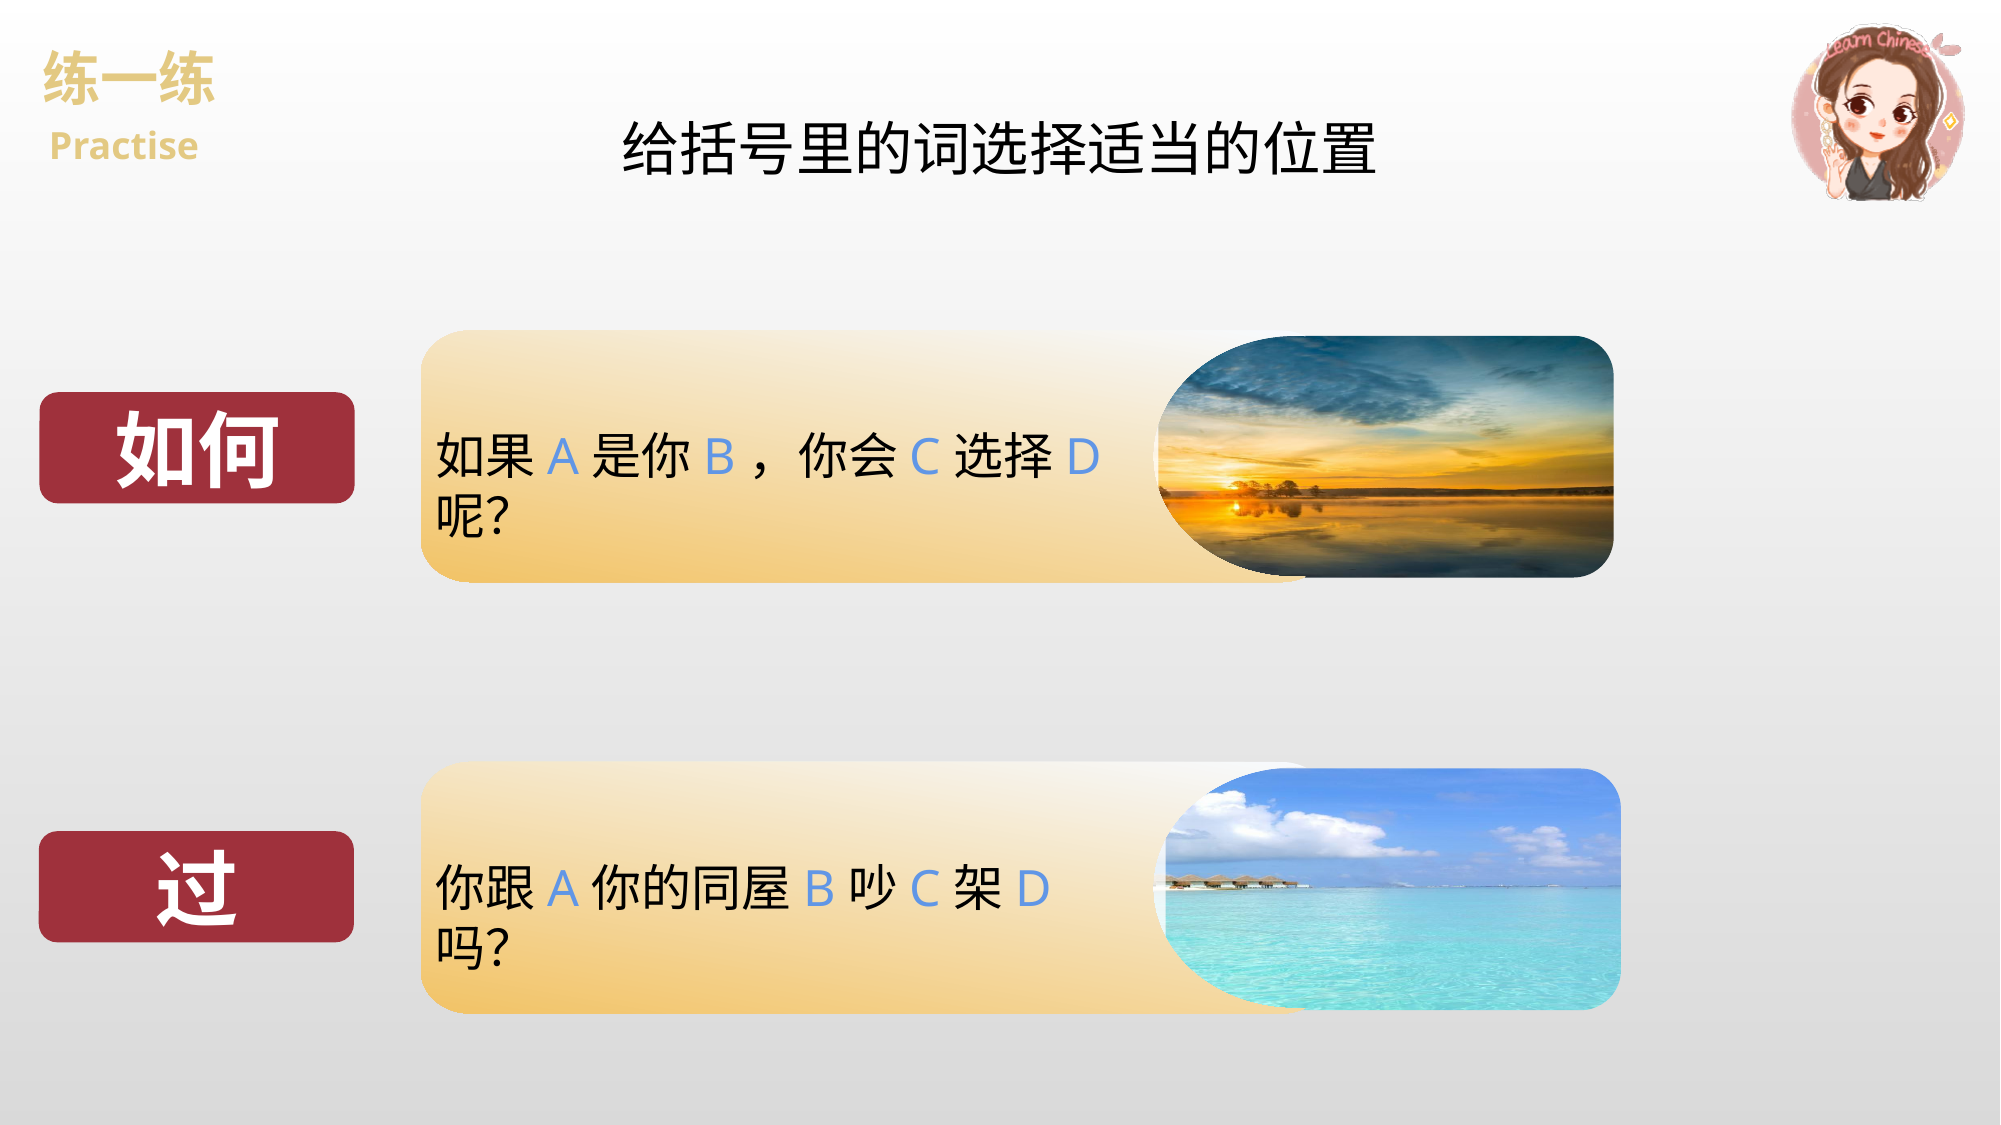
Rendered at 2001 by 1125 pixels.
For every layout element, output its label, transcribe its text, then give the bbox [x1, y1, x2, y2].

text_box 练一练 [27, 35, 233, 120]
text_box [644, 335, 1614, 578]
text_box [420, 329, 1306, 417]
picture [1758, 0, 1998, 240]
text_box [651, 768, 1621, 1011]
text_box 如果A是你B，你会C选择D呢？ [420, 417, 644, 553]
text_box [38, 829, 355, 946]
text_box 你跟A你的同屋B吵C架D吗？ [420, 848, 651, 984]
text_box Practise [34, 115, 215, 175]
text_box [39, 390, 356, 507]
text_box [422, 984, 1302, 1015]
text_box [422, 553, 1305, 584]
text_box [420, 760, 1307, 848]
text_box 给括号里的词选择适当的位置 [606, 105, 1394, 190]
